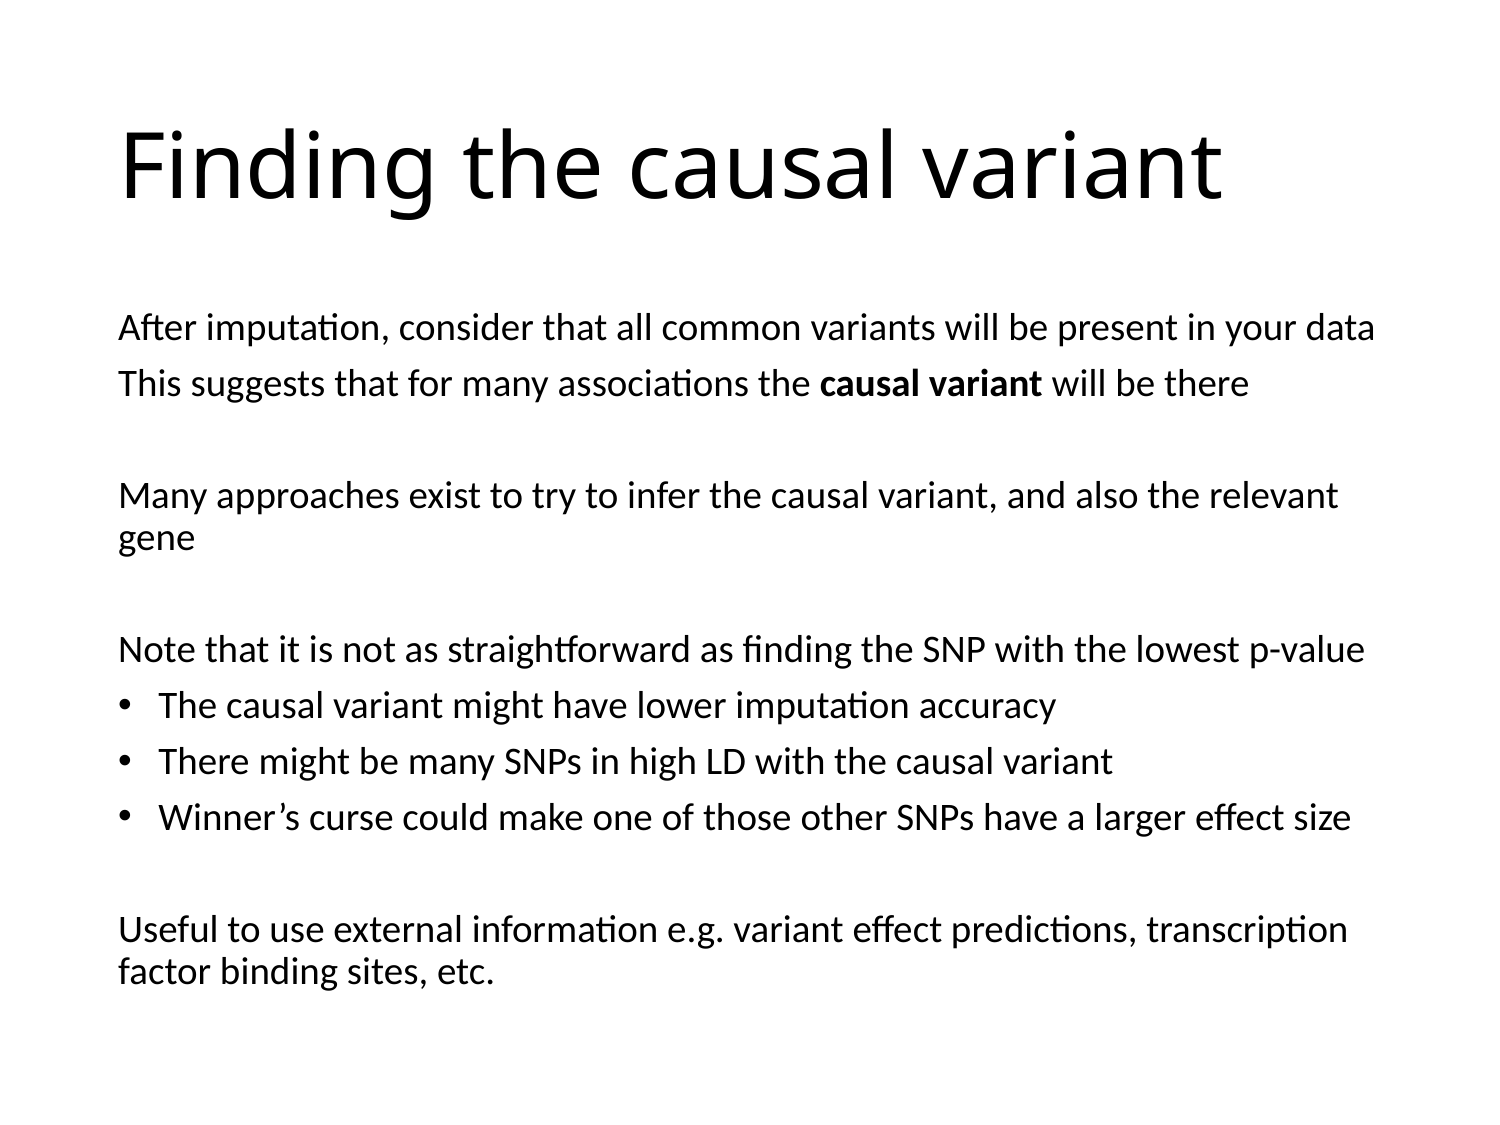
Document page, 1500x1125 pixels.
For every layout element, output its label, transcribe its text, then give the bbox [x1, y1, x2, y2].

list After imputation, consider that all common variants will be present in your data This suggests that for many associations the causal variant will be there Many approaches exist to try to infer the causal variant, and also the relevant gene Note that it is not as straightforward as finding the SNP with the lowest p-value The causal variant might have lower imputation accuracy There might be many SNPs in high LD with the causal variant Winner’s curse could make one of those other SNPs have a larger effect size Useful to use external information e.g. variant effect predictions, transcription factor binding sites, etc. [103, 299, 1397, 1014]
title Finding the causal variant [103, 59, 1397, 278]
